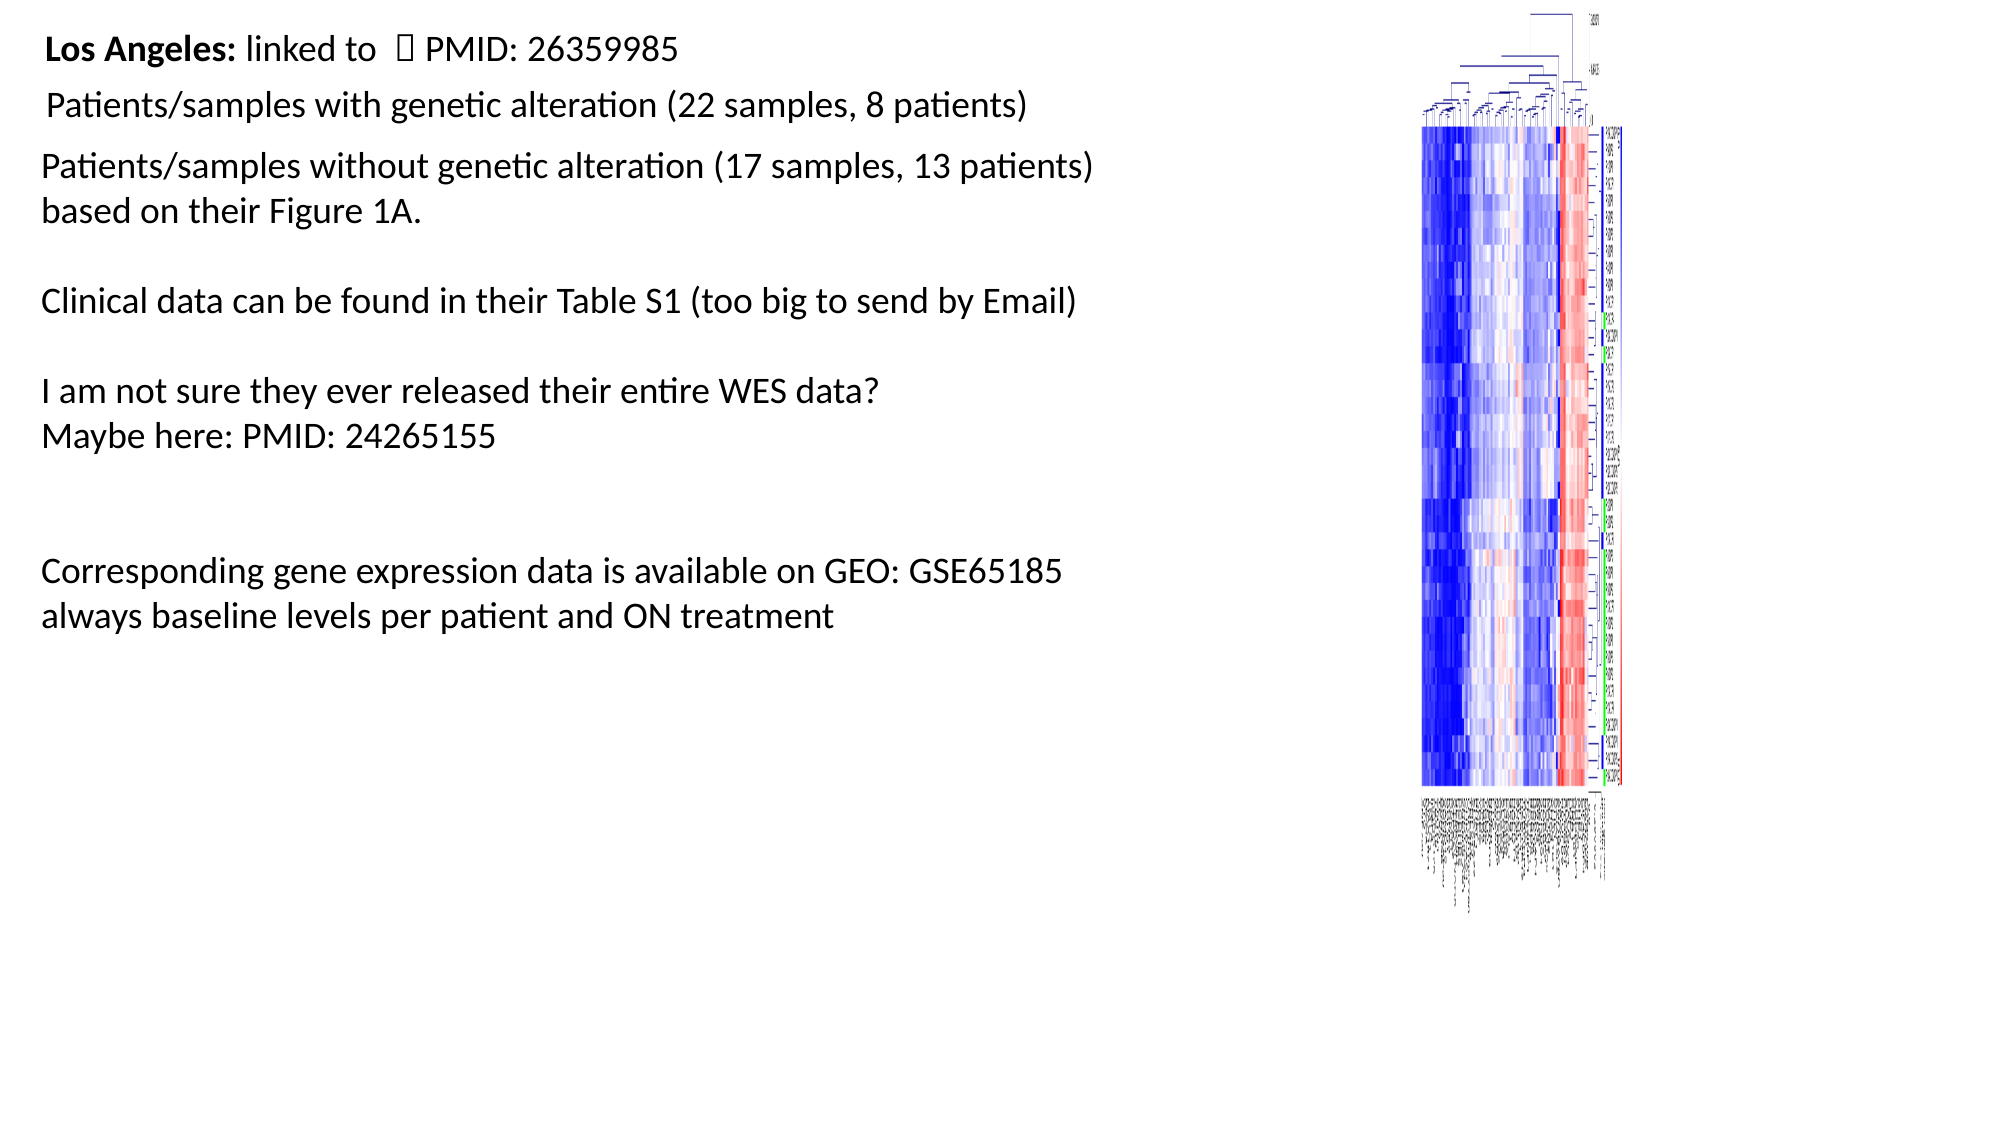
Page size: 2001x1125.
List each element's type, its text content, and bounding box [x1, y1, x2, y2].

text_box Los Angeles: linked to  PMID: 26359985 [30, 16, 695, 133]
picture [960, 3, 2000, 1125]
text_box Patients/samples with genetic alteration (22 samples, 8 patients) [31, 72, 1044, 133]
text_box Patients/samples without genetic alteration (17 samples, 13 patients) based on their Figure 1A. Clinical data can be found in their Table S1 (too big to send by Email) I am not sure they ever released their entire WES data? Maybe here: PMID: 24265155 Corresponding gene expression data is available on GEO: GSE65185 always baseline levels per patient and ON treatment [26, 133, 1111, 644]
